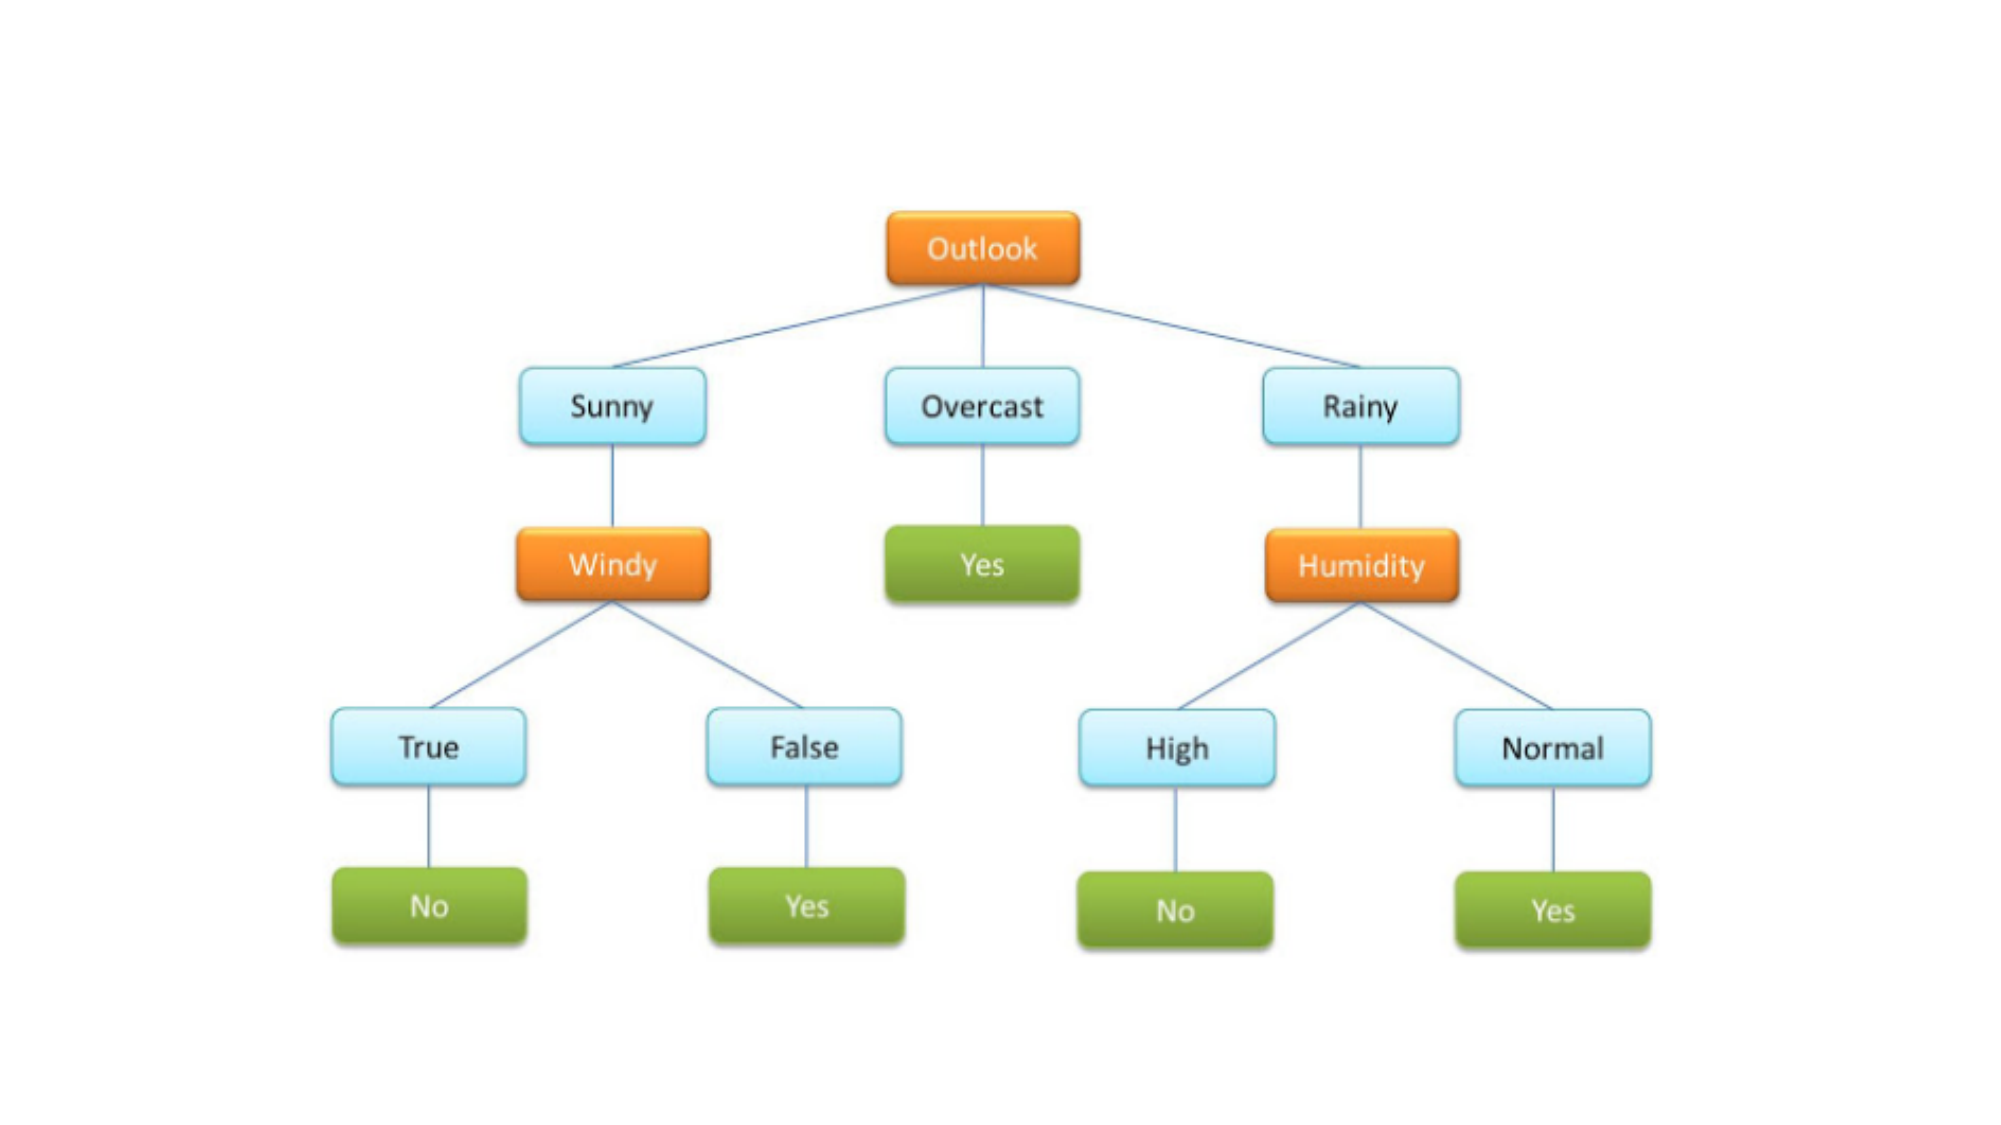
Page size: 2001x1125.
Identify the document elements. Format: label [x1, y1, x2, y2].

picture [305, 122, 1672, 989]
